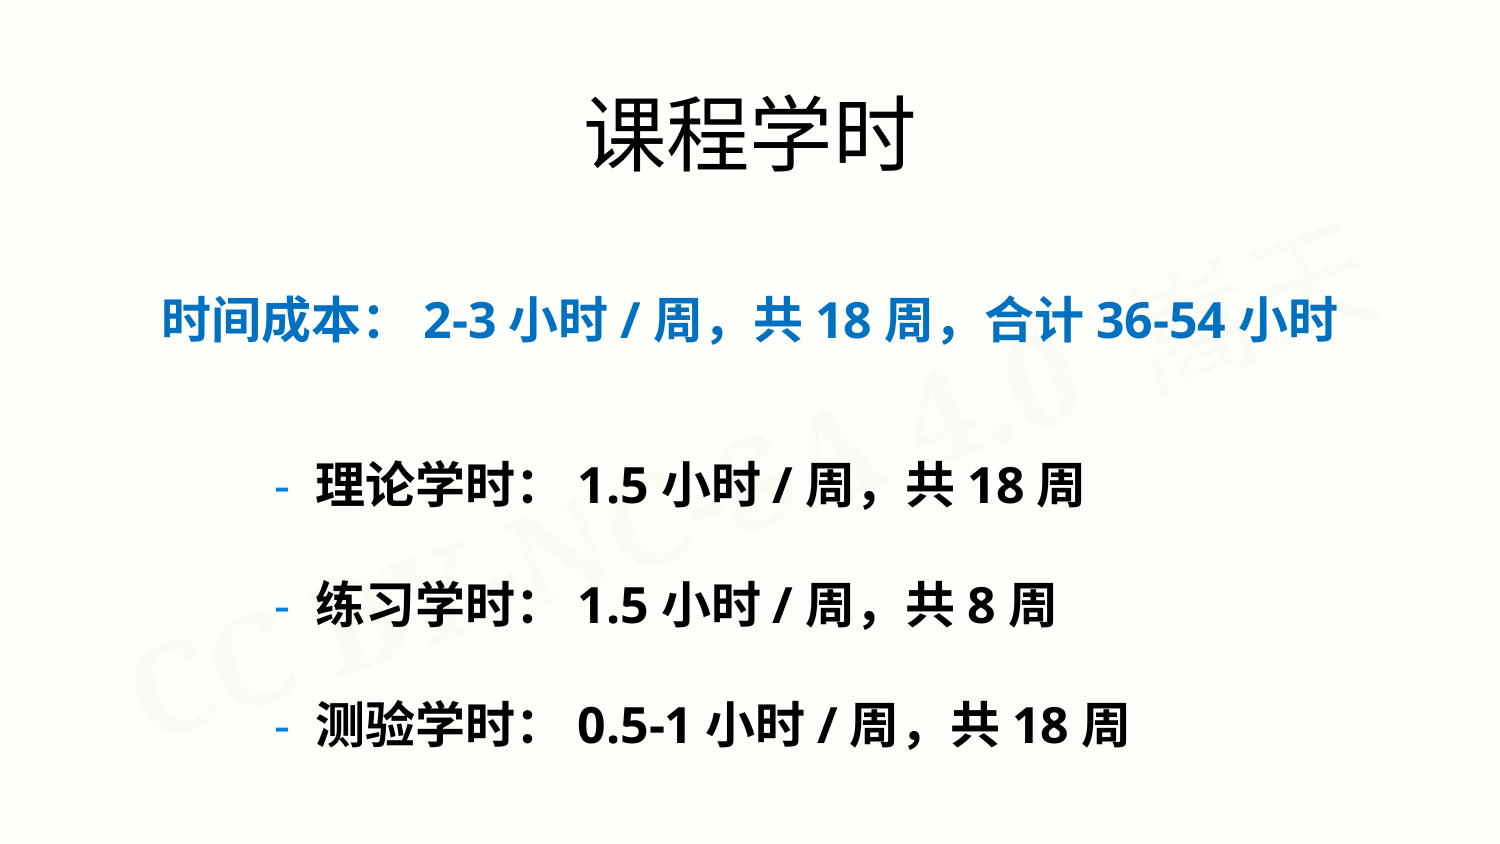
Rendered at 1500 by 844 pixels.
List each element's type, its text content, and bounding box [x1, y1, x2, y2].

text_box - 理论学时：1.5小时/周，共18周 - 练习学时：1.5小时/周，共8周 - 测验学时：0.5-1小时/周，共18周 [0, 386, 1500, 762]
text_box 时间成本：2-3小时/周，共18周，合计36-54小时 [0, 250, 1500, 356]
text_box 课程学时 [0, 79, 1500, 211]
